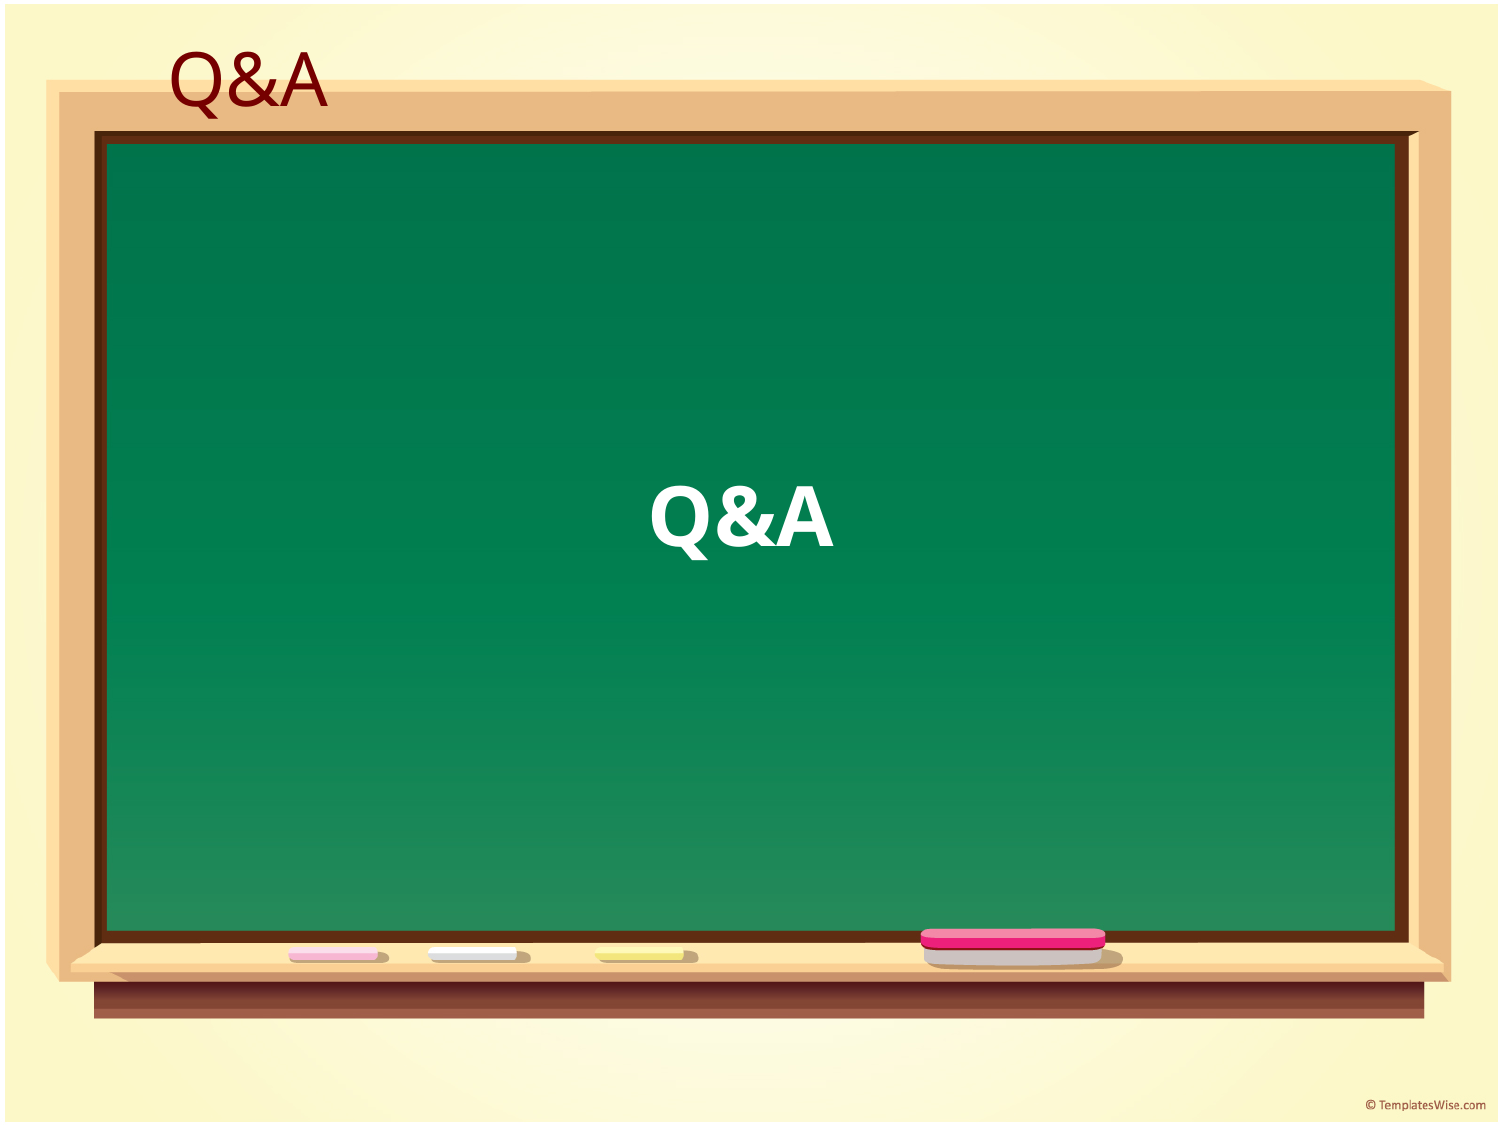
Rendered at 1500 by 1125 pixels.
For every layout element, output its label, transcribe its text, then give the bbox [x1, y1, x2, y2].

picture [0, 0, 1500, 1125]
text_box Q&A [152, 456, 1330, 571]
title Q&A [152, 23, 1433, 130]
